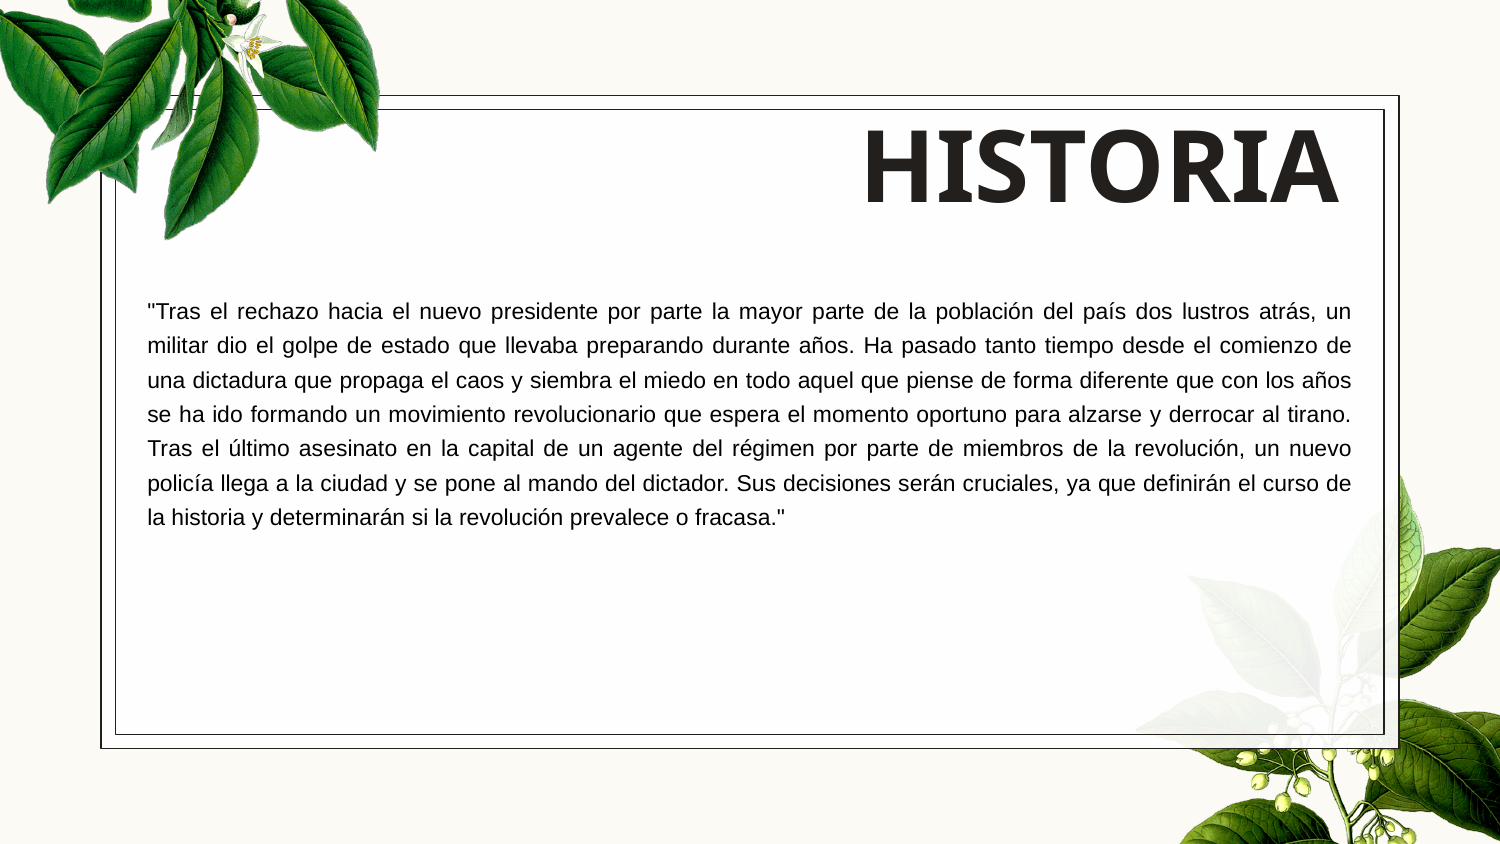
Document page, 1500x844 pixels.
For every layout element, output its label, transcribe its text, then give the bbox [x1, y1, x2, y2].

picture [0, 0, 382, 241]
text_box "Tras el rechazo hacia el nuevo presidente por parte la mayor parte de la población del país dos lustros atrás, un militar dio el golpe de estado que llevaba preparando durante años. Ha pasado tanto tiempo desde el comienzo de una dictadura que propaga el caos y siembra el miedo en todo aquel que piense de forma diferente que con los años se ha ido formando un movimiento revolucionario que espera el momento oportuno para alzarse y derrocar al tirano. Tras el último asesinato en la capital de un agente del régimen por parte de miembros de la revolución, un nuevo policía llega a la ciudad y se pone al mando del dictador. Sus decisiones serán cruciales, ya que definirán el curso de la historia y determinarán si la revolución prevalece o fracasa." [132, 274, 1368, 750]
list HISTORIA [145, 111, 1355, 274]
picture [1134, 474, 1500, 844]
